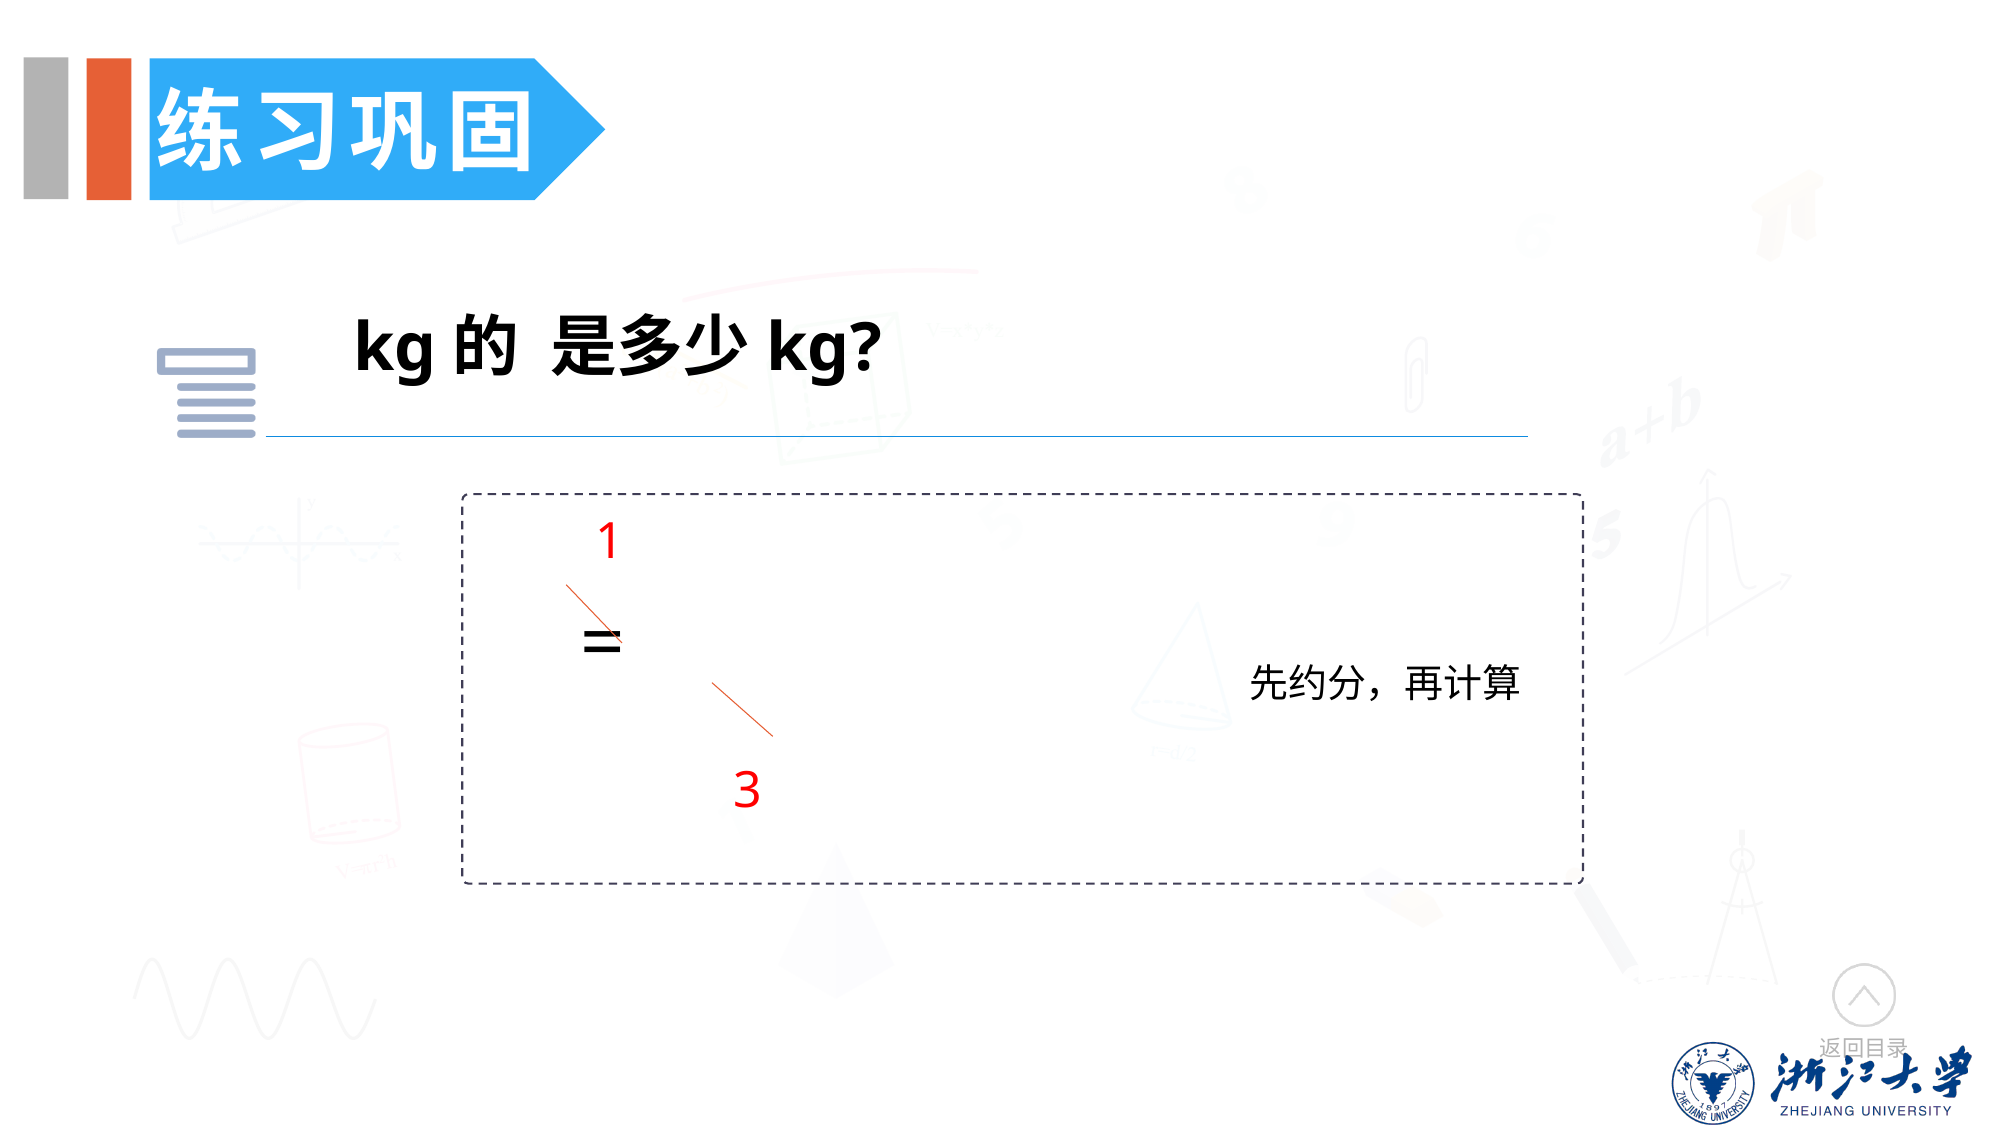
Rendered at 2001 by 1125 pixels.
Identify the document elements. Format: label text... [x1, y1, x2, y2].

picture [143, 330, 269, 455]
text_box [22, 56, 69, 200]
text_box [461, 493, 1585, 885]
text_box 先约分，再计算 [1234, 651, 1536, 713]
text_box 3 [718, 750, 766, 826]
picture [1658, 963, 2000, 1125]
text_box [711, 682, 773, 737]
text_box [148, 57, 537, 61]
text_box [85, 57, 132, 201]
text_box 1 [581, 500, 630, 576]
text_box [566, 584, 622, 643]
text_box [597, 119, 607, 140]
text_box 练习巩固 [132, 59, 597, 210]
